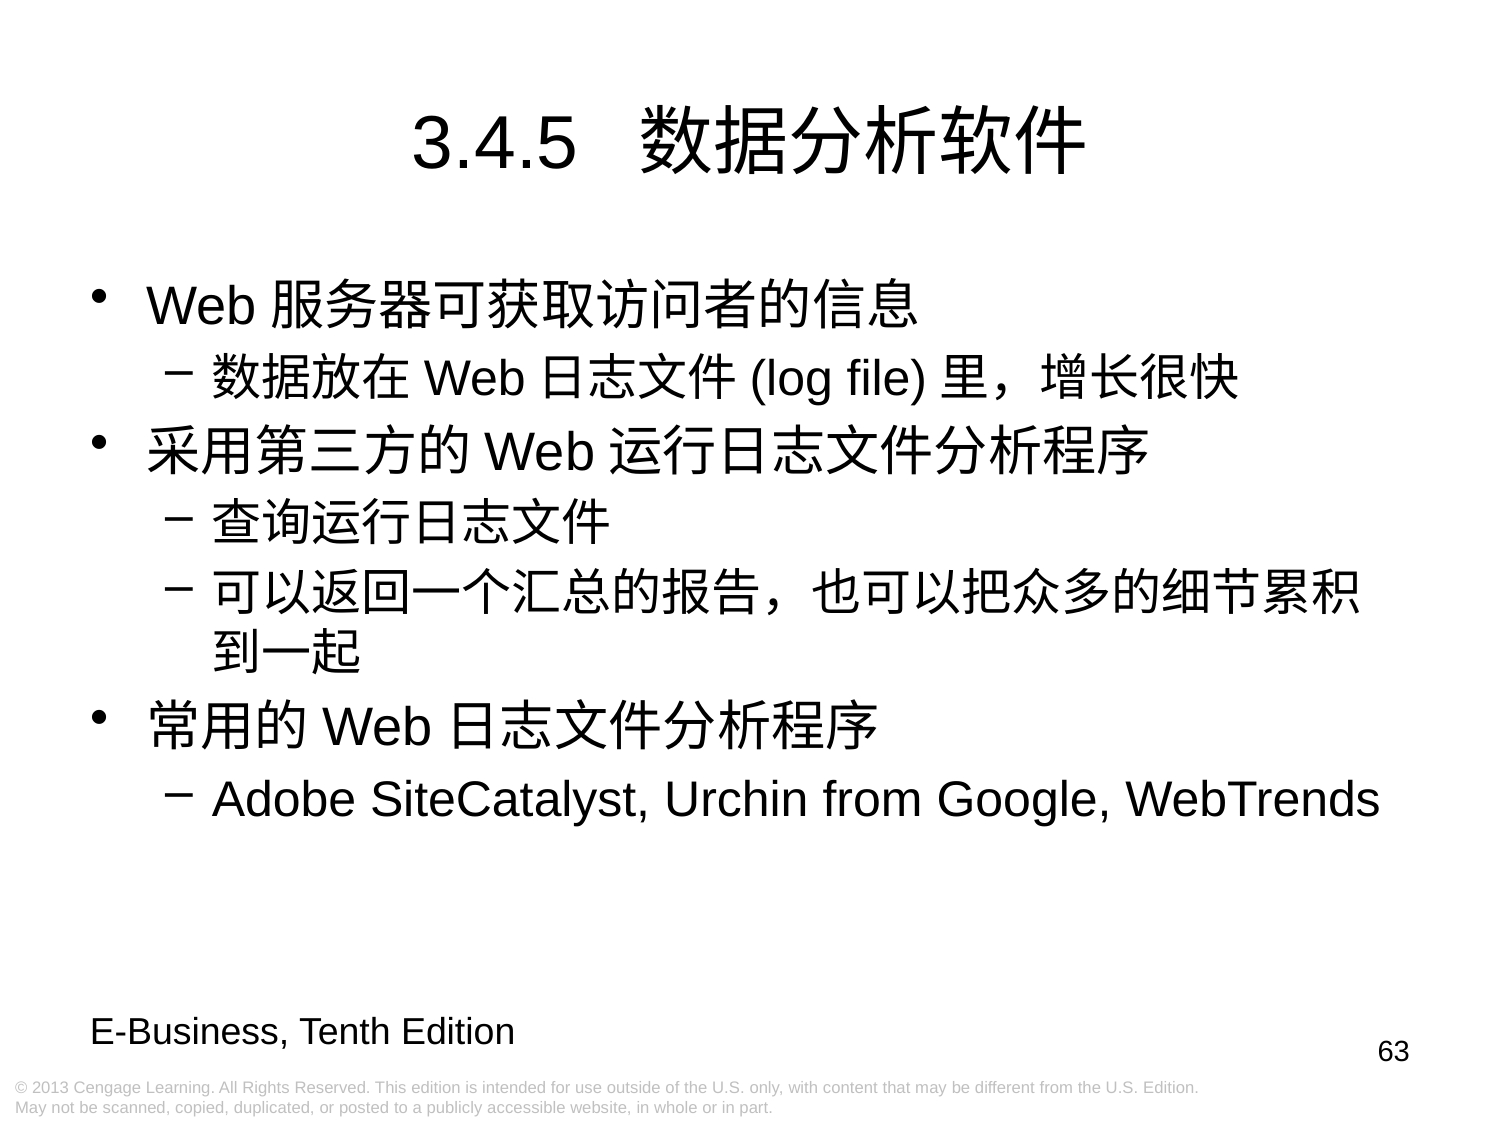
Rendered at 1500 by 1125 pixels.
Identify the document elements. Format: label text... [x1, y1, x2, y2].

title 3.4.5 数据分析软件 [75, 45, 1425, 233]
list Web服务器可获取访问者的信息 数据放在Web日志文件(log file)里，增长很快 采用第三方的Web运行日志文件分析程序 查询运行日志文件 可以返回一个汇总的报告，也可以把众多的细节累积到一起 常用的Web日志文件分析程序 Adobe SiteCatalyst, Urchin from Google, WebTrends [75, 262, 1425, 1005]
slide_number 63 [1074, 1024, 1426, 1103]
